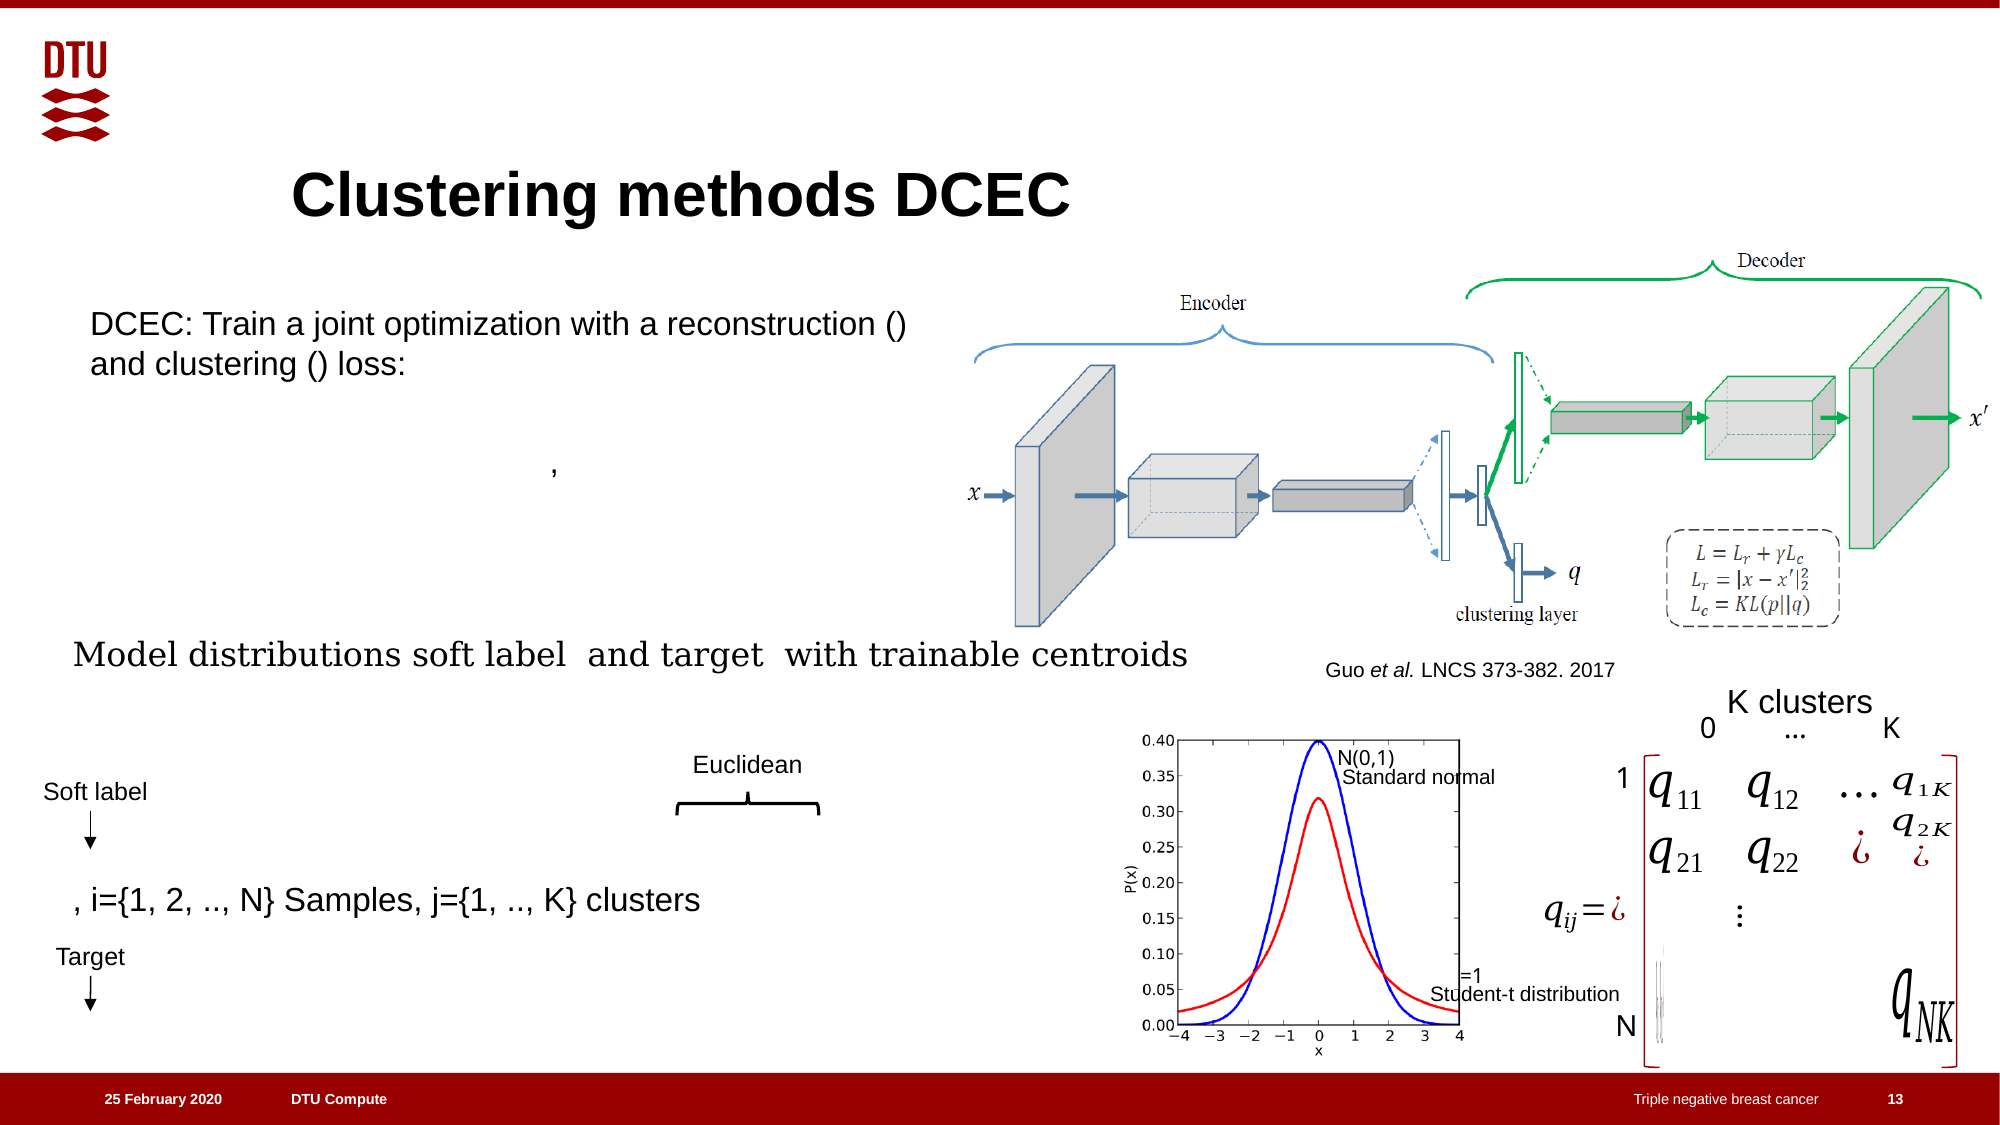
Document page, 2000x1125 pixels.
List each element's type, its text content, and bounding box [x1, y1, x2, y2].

title Clustering methods DCEC [291, 69, 1819, 230]
text_box Euclidean [692, 748, 803, 779]
text_box K clusters [1726, 680, 1874, 721]
text_box [677, 791, 819, 816]
text_box Guo et al. LNCS 373-382. 2017 [1325, 656, 1622, 682]
text_box Standard normal [1479, 763, 1496, 789]
picture [948, 243, 1999, 646]
text_box Target [55, 940, 126, 971]
text_box 0 … K [1685, 702, 1916, 752]
slide_number 13 [1887, 1073, 1959, 1125]
picture [1117, 715, 1474, 1072]
text_box [1643, 1050, 1660, 1069]
text_box Soft label [43, 775, 148, 806]
text_box … [1724, 888, 1779, 945]
text_box Student-t distribution [1479, 981, 1621, 1007]
text_box 1 N [1600, 752, 1704, 1050]
text_box [1941, 754, 1958, 1069]
